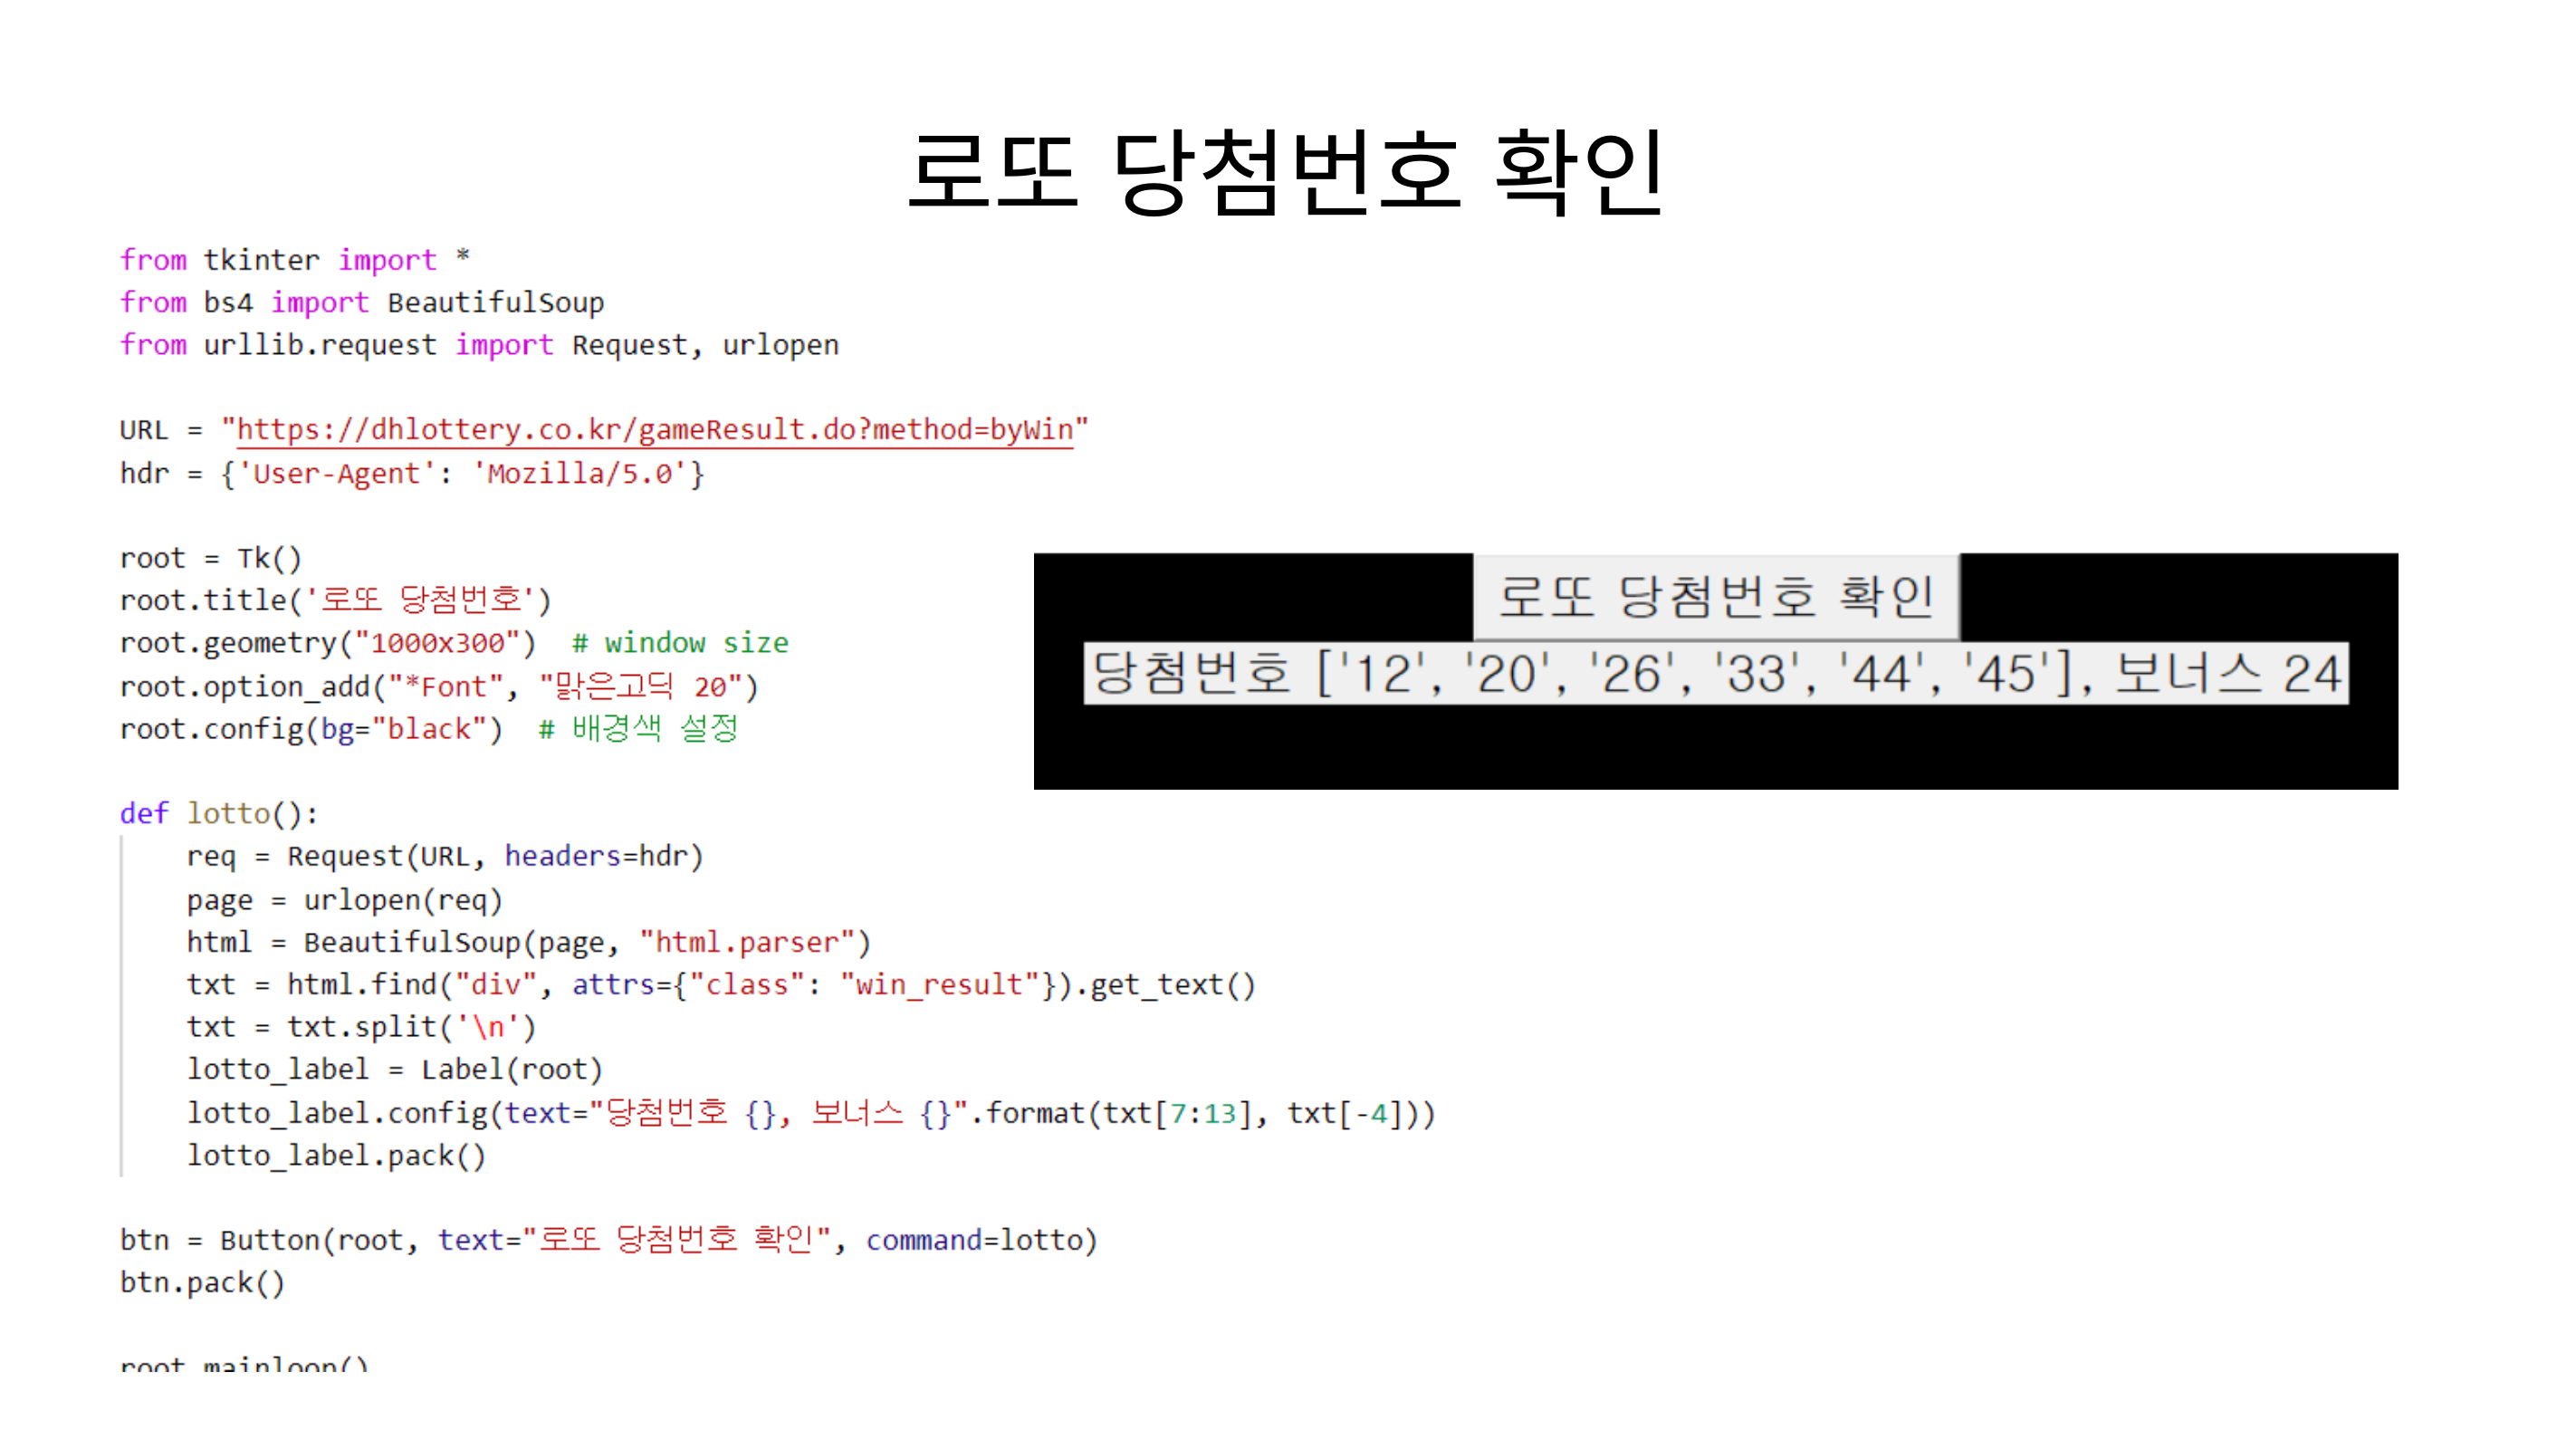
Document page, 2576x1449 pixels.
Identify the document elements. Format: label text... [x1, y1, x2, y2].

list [115, 236, 1462, 1372]
title 로또 당첨번호 확인 [177, 76, 2399, 266]
picture [1034, 504, 2399, 791]
